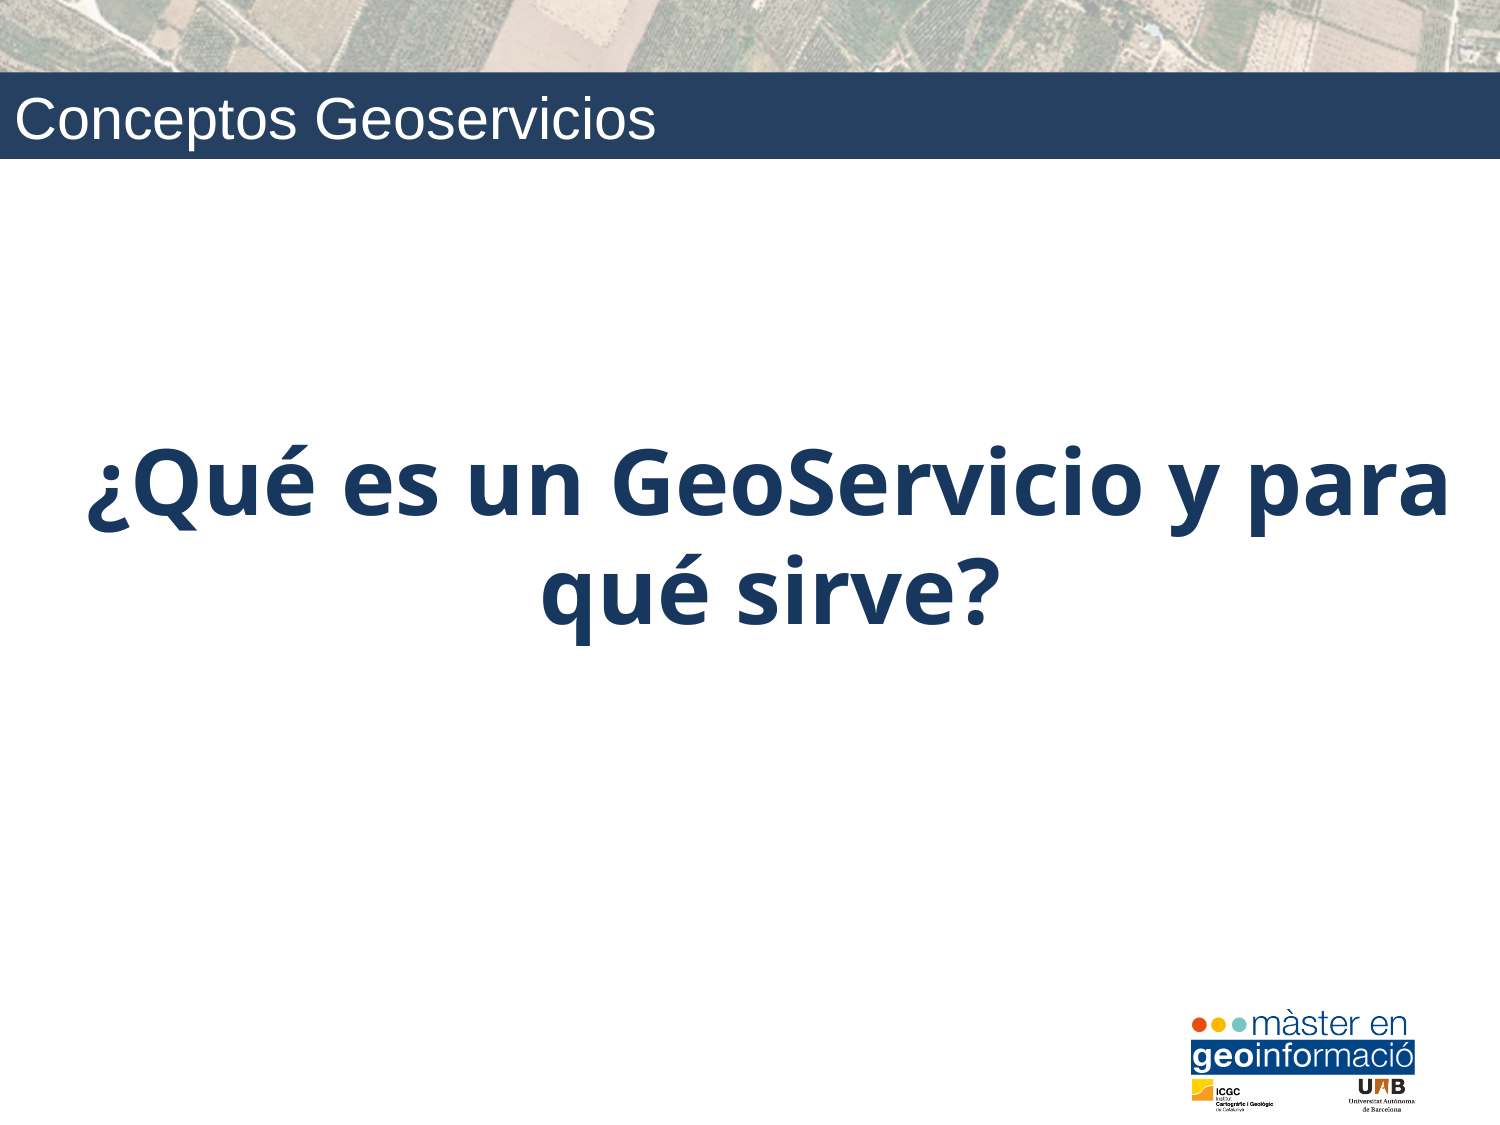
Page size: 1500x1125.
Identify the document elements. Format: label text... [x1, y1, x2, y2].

text_box ¿Qué es un GeoServicio y para qué sirve? [0, 431, 1500, 635]
text_box Conceptos Geoservicios [0, 72, 1500, 159]
picture [0, 0, 1500, 72]
picture [1191, 1004, 1425, 1112]
